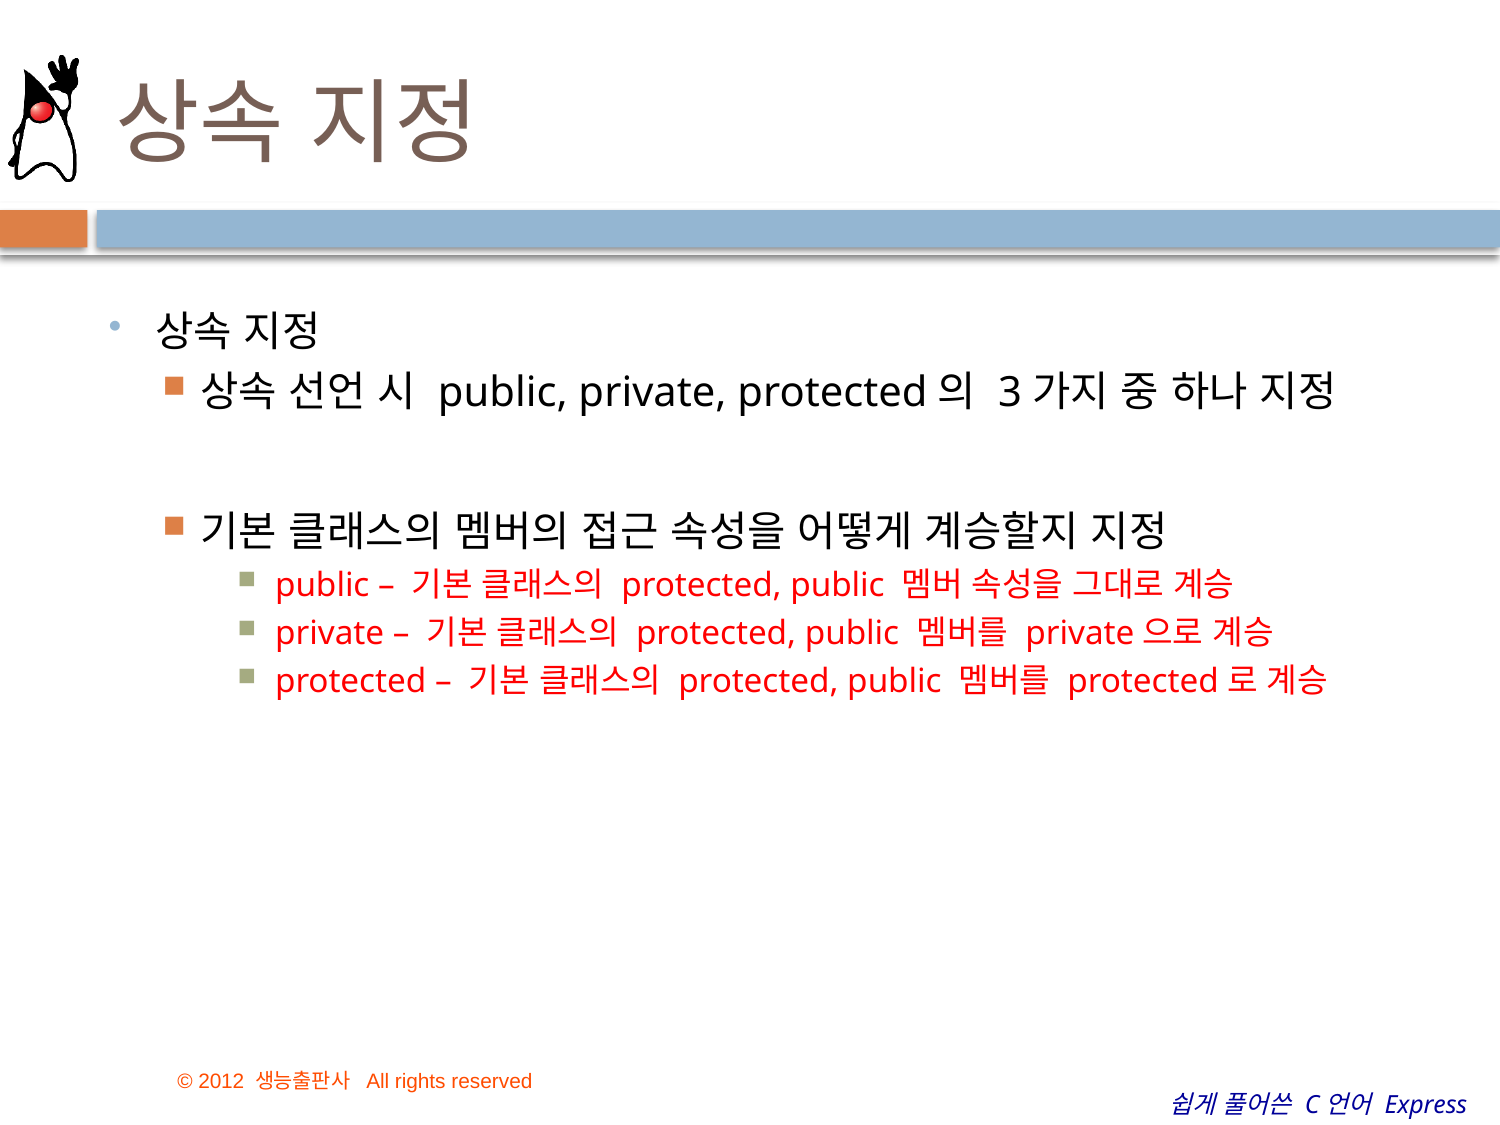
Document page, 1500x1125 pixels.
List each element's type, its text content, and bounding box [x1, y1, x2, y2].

slide_number 17 [0, 170, 87, 211]
title 상속 지정 [100, 37, 1438, 200]
picture [8, 55, 79, 170]
list 상속 지정 상속 선언 시 public, private, protected의 3가지 중 하나 지정 기본 클래스의 멤버의 접근 속성을 어떻게 계승할지 지정 public – 기본 클래스의 protected, public 멤버 속성을 그대로 계승 private – 기본 클래스의 protected, public 멤버를 private으로 계승 protected – 기본 클래스의 protected, public 멤버를 protected로 계승 [35, 296, 1465, 1112]
